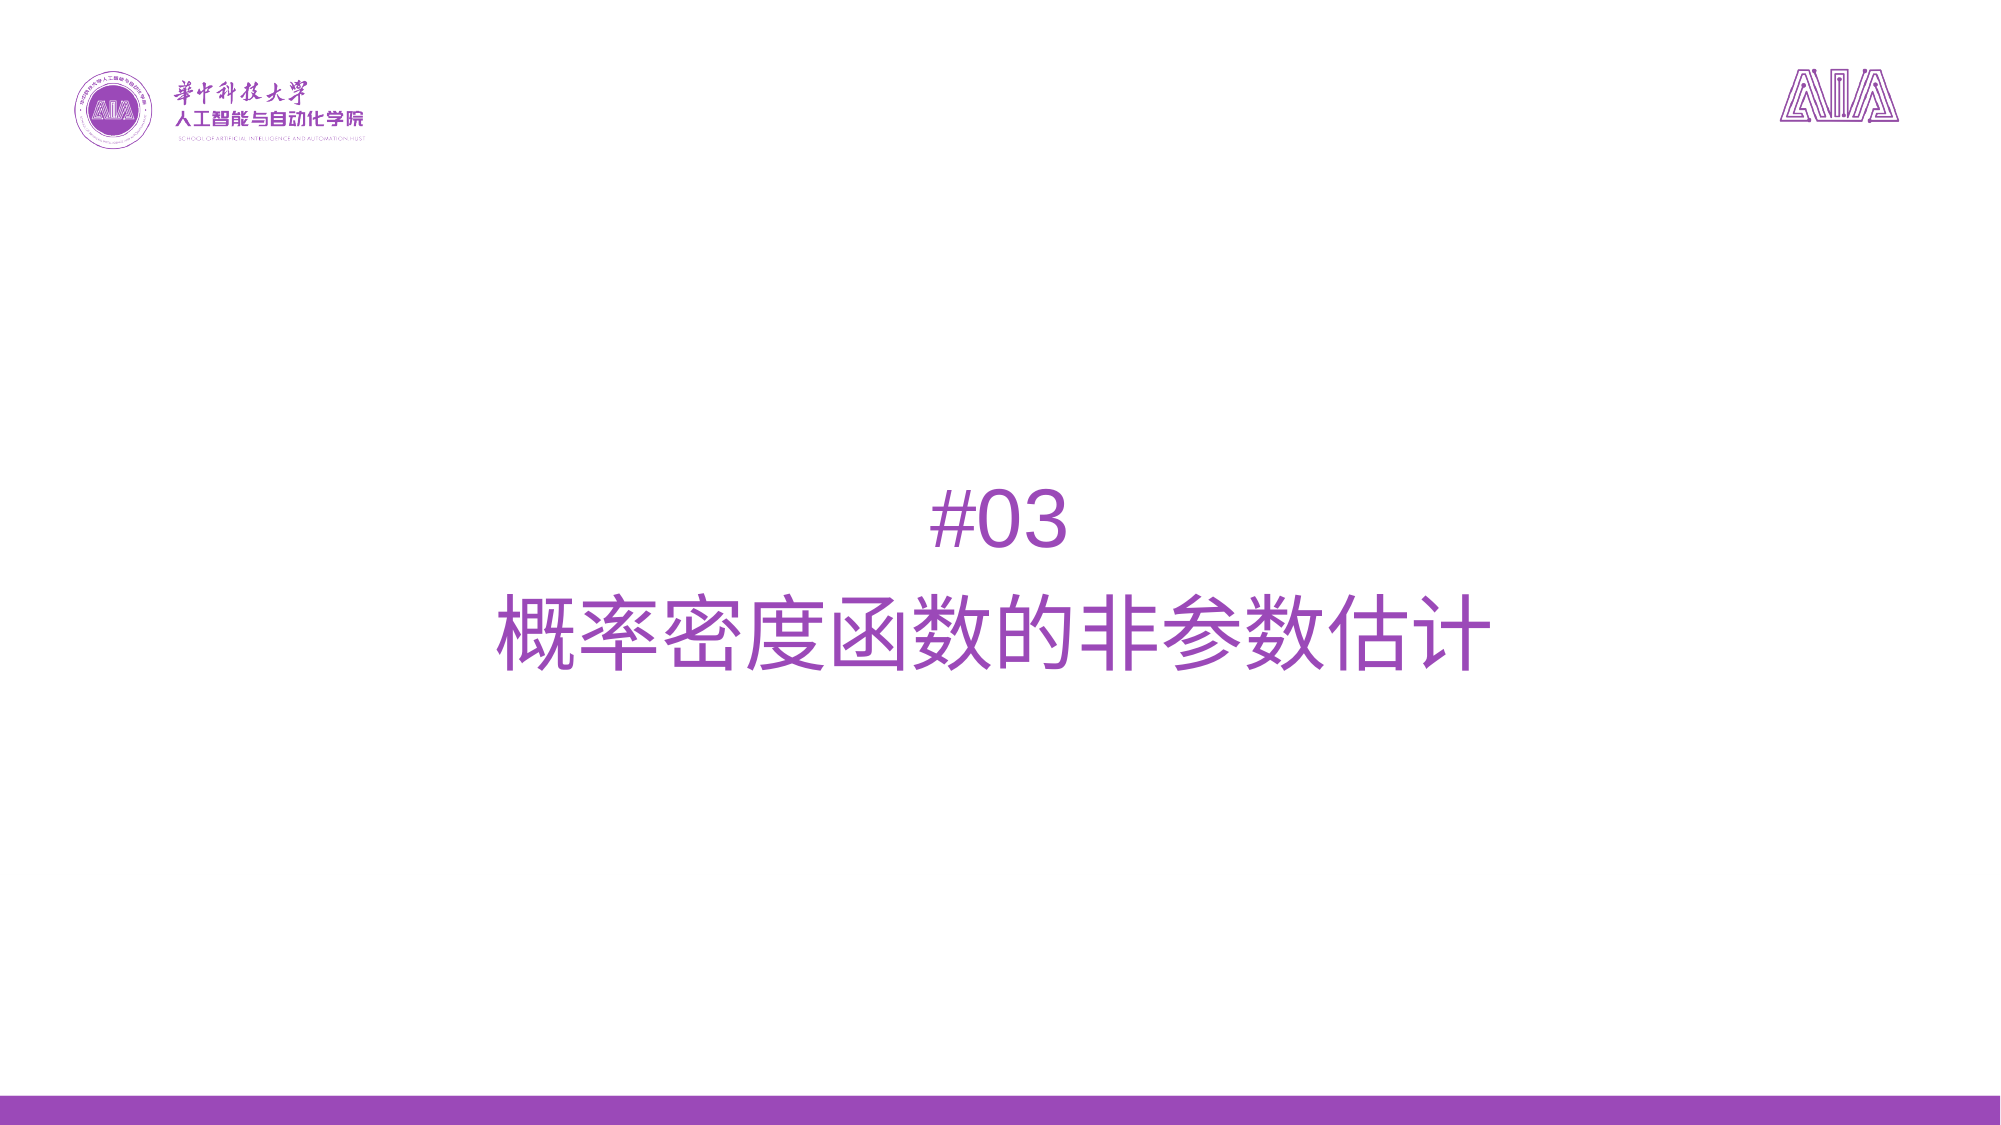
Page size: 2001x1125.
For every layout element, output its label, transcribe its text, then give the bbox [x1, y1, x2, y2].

text_box #03 [930, 464, 1070, 565]
text_box 概率密度函数的非参数估计 [494, 581, 1494, 682]
picture [0, 0, 2001, 1125]
